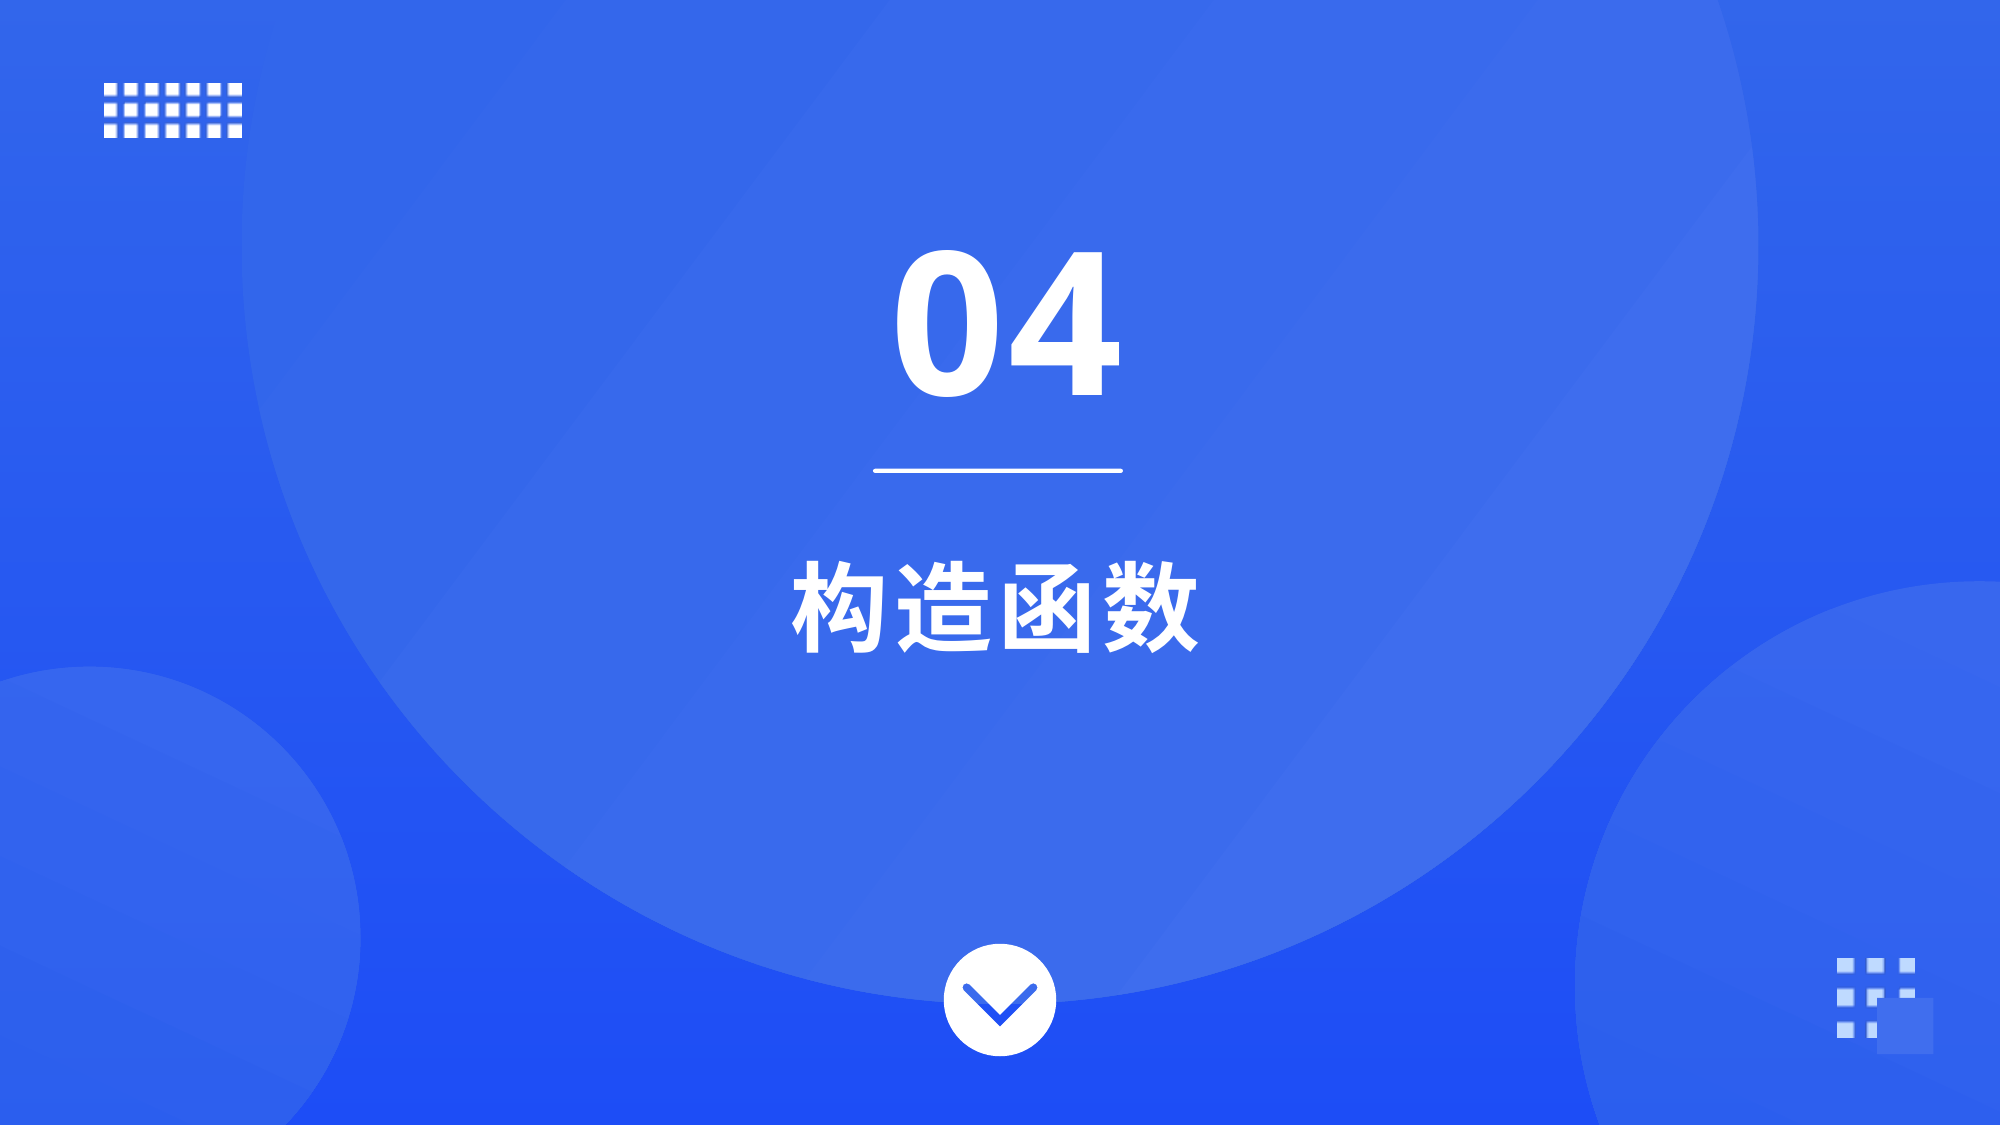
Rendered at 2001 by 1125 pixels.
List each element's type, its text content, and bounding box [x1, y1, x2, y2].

picture [1837, 958, 1915, 1038]
list 04 [825, 137, 1123, 472]
picture [104, 83, 242, 138]
title 构造函数 [522, 541, 1475, 667]
